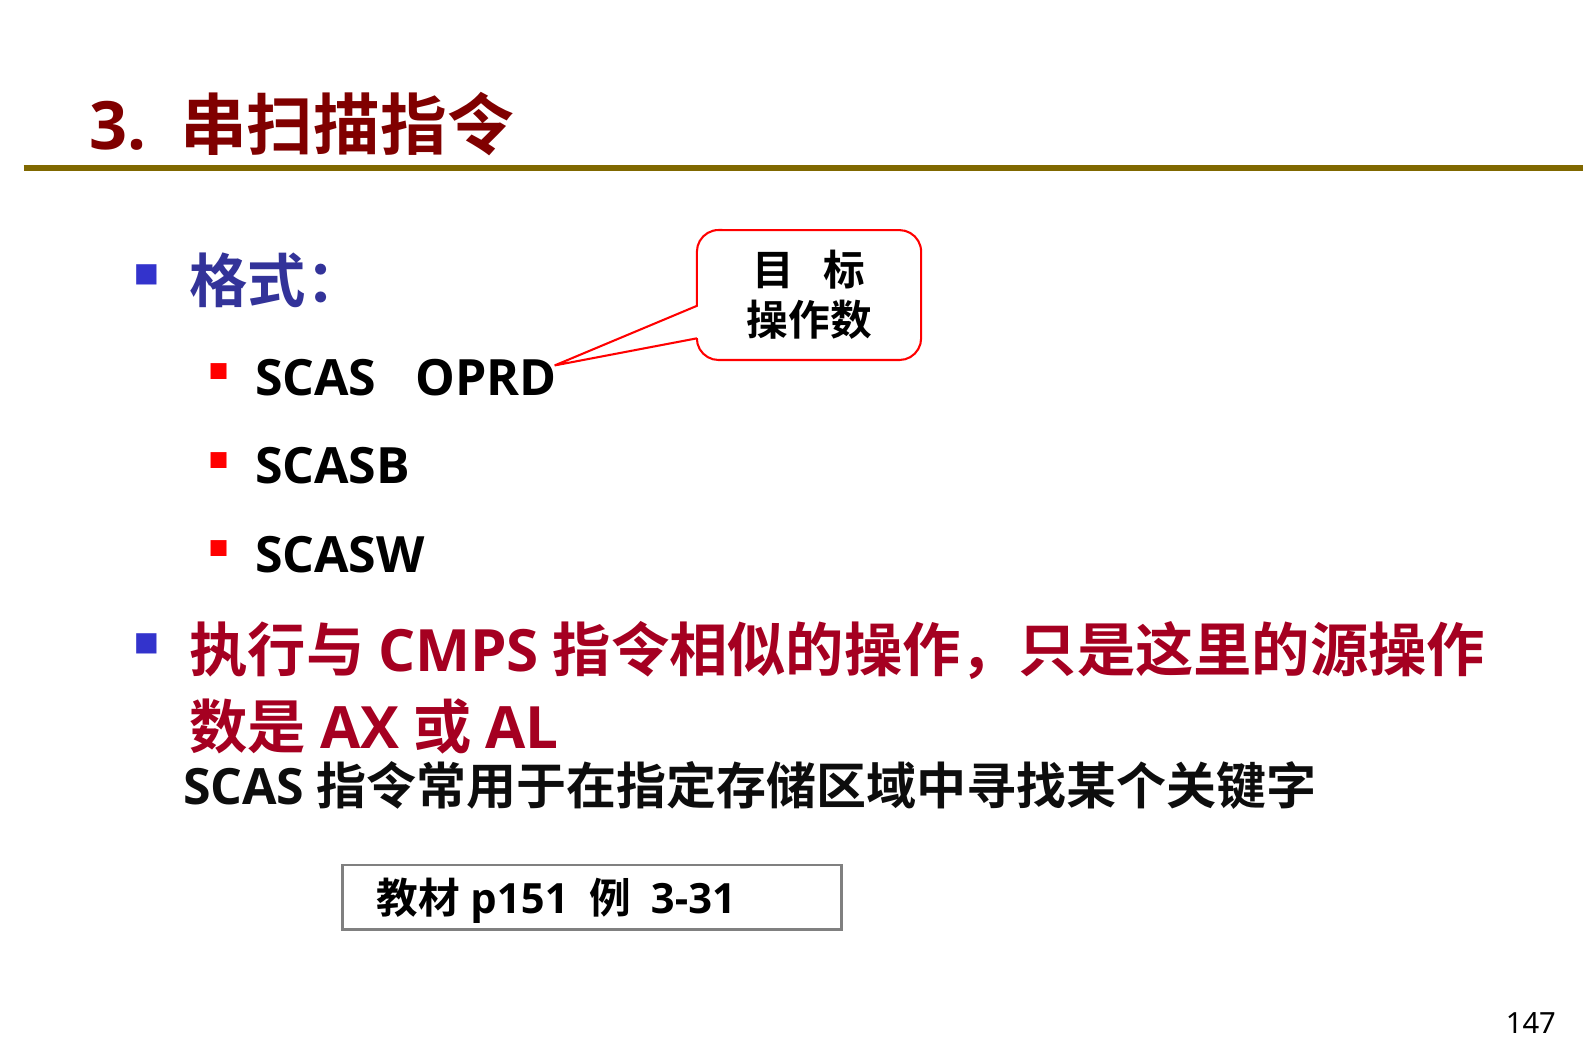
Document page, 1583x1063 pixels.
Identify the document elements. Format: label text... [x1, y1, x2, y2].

text_box 目 标 操作数 [554, 230, 922, 366]
text_box SCAS指令常用于在指定存储区域中寻找某个关键字 [168, 732, 1394, 833]
text_box 教材p151 例 3-31 [342, 864, 842, 930]
title 3. 串扫描指令 [74, 33, 1424, 171]
list 格式： SCAS OPRD SCASB SCASW 执行与CMPS指令相似的操作，只是这里的源操作数是AX或AL [118, 230, 1515, 685]
slide_number 147 [1474, 980, 1572, 1052]
